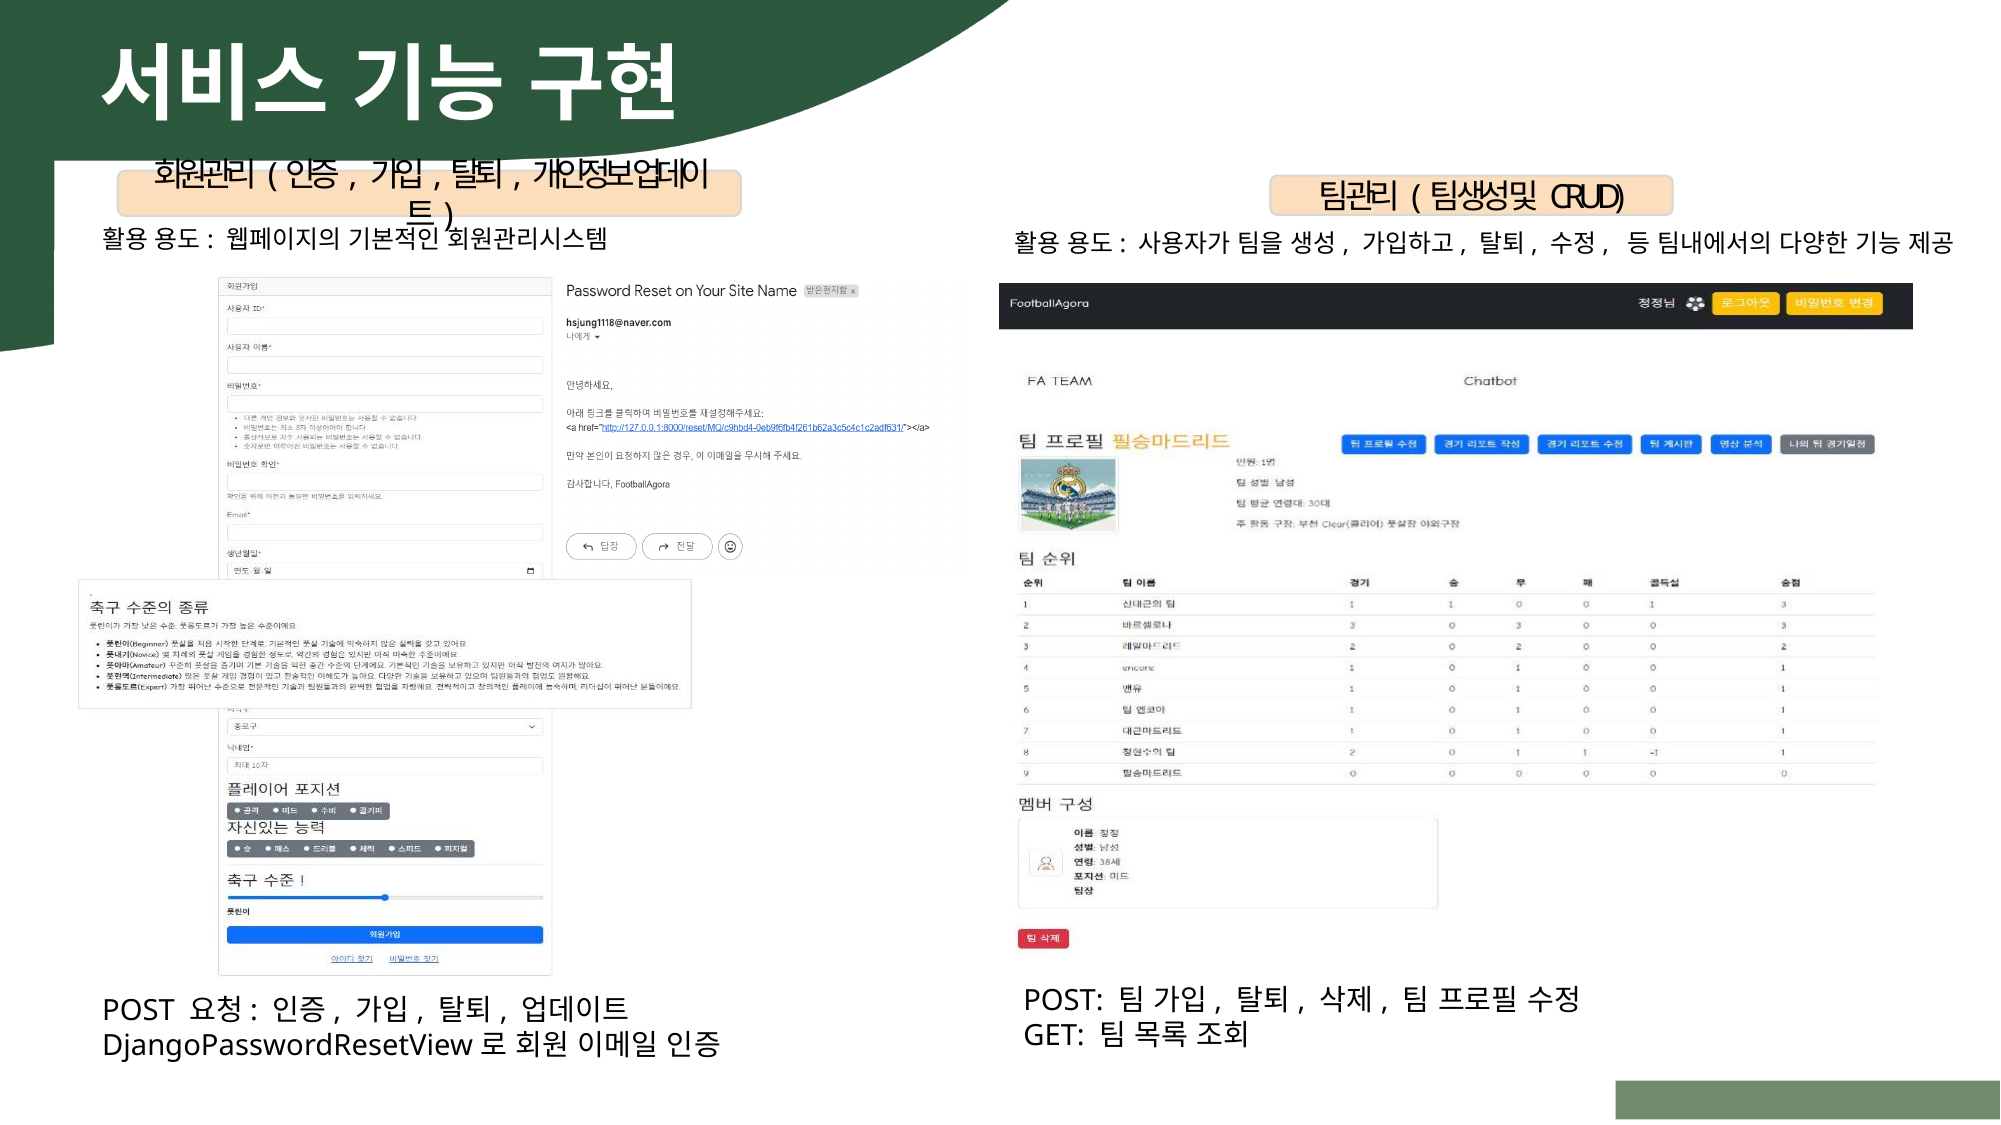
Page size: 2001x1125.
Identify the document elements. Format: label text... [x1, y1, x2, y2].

text_box 활용 용도: 사용자가 팀을 생성, 가입하고, 탈퇴, 수정, 등 팀내에서의 다양한 기능 제공 [1153, 219, 2000, 265]
text_box 팀 관리 (팀 생성 및 CRUD) [1269, 174, 1674, 216]
picture [0, 0, 1913, 998]
text_box [1153, 160, 1947, 219]
text_box POST: 팀 가입, 탈퇴, 삭제, 팀 프로필 수정 GET: 팀 목록 조회 [1008, 973, 1708, 1094]
text_box [53, 265, 1947, 1071]
text_box [1615, 1080, 2000, 1120]
text_box POST 요청: 인증, 가입, 탈퇴, 업데이트 DjangoPasswordResetView로 회원 이메일 인증 [87, 983, 787, 1069]
